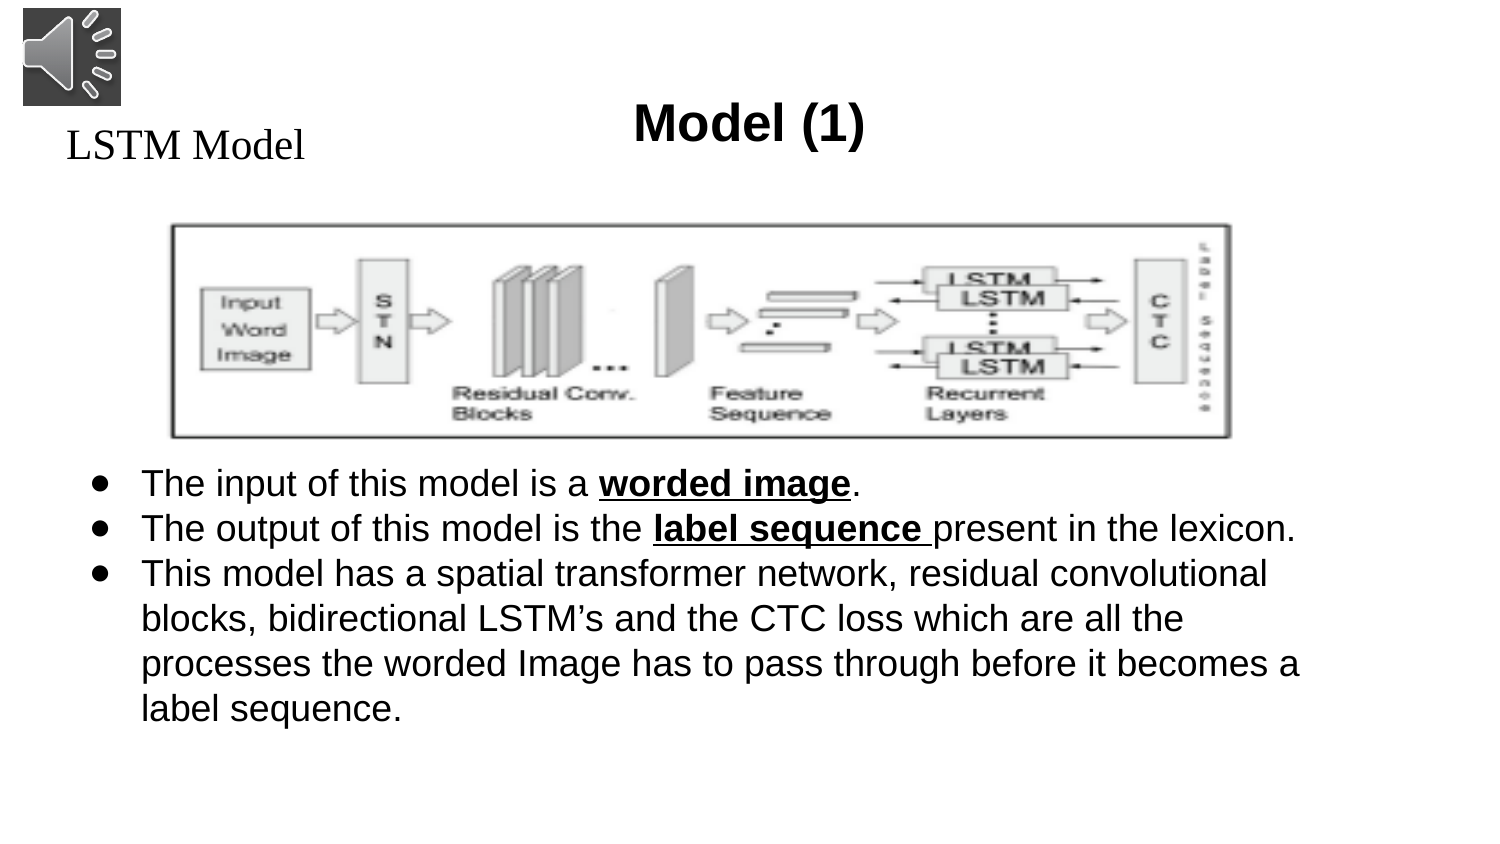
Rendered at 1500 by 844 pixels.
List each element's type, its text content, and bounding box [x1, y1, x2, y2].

picture [21, 6, 123, 108]
text_box The input of this model is a worded image. The output of this model is the label sequence present in the lexicon. This model has a spatial transformer network, residual convolutional blocks, bidirectional LSTM’s and the CTC loss which are all the processes the worded Image has to pass through before it becomes a label sequence. [51, 443, 1367, 744]
picture [121, 186, 1287, 454]
list LSTM Model [51, 93, 355, 188]
title Model (1) [126, 72, 1449, 167]
